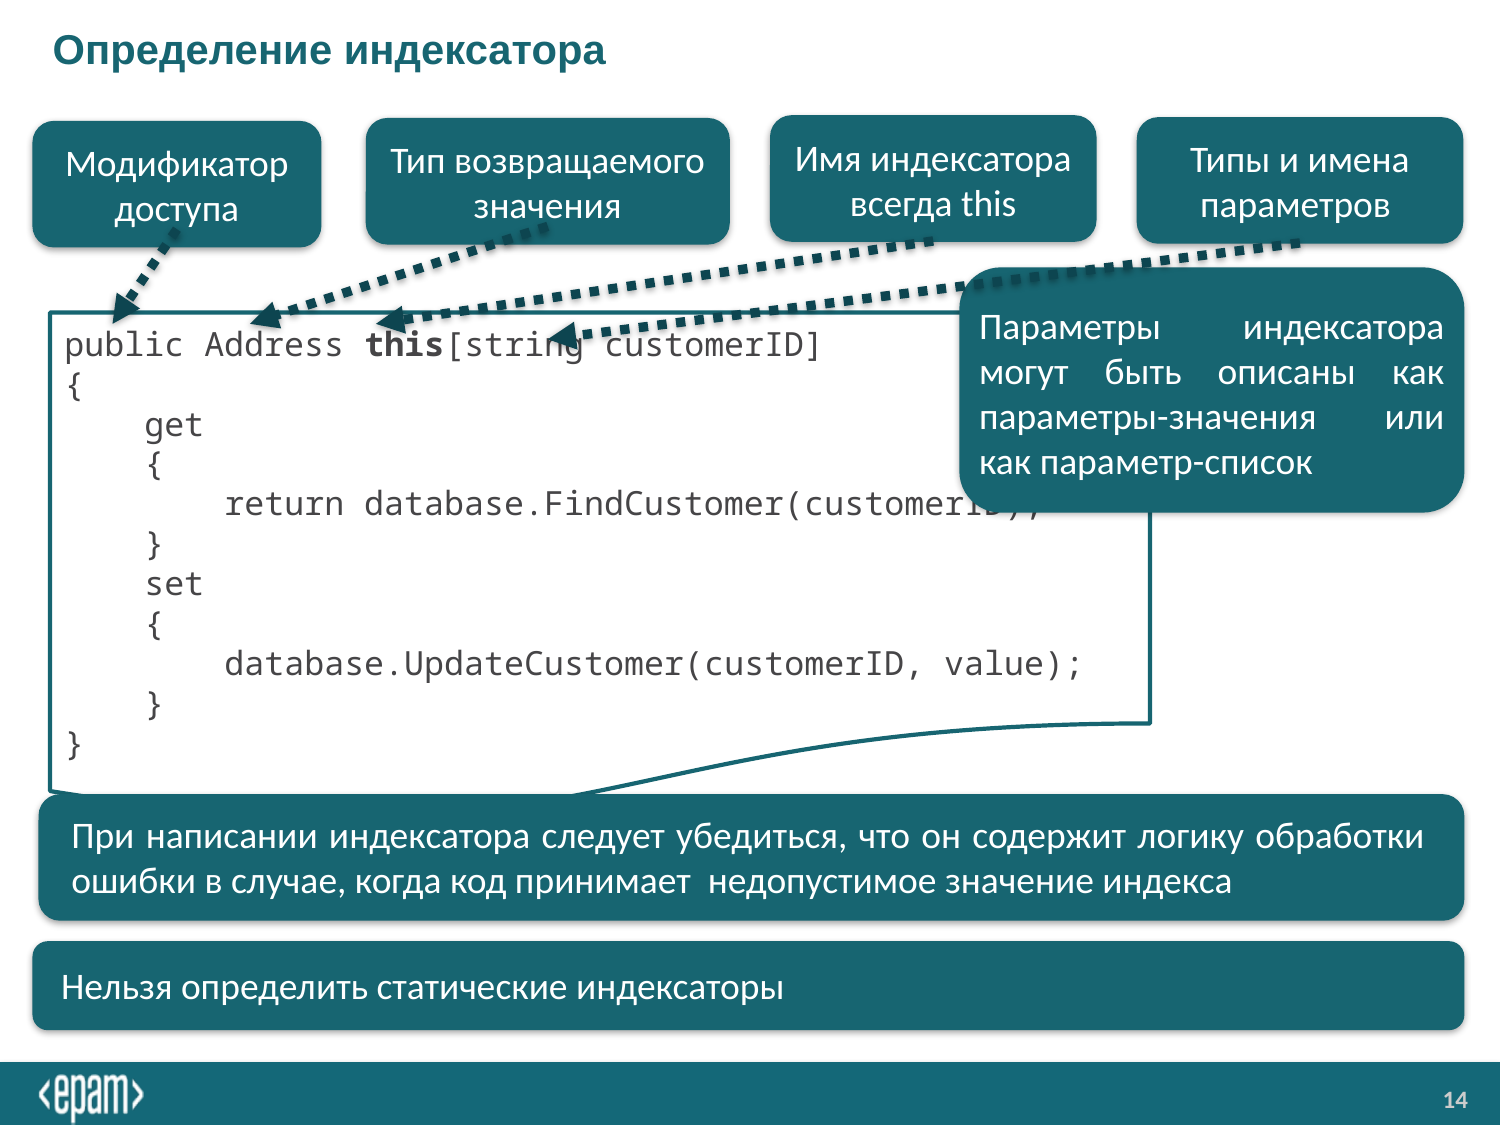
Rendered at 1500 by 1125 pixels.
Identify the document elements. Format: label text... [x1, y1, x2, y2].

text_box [375, 240, 934, 325]
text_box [112, 229, 178, 325]
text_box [1137, 117, 1463, 244]
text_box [32, 121, 321, 247]
title Определение индексатора [0, 0, 1500, 95]
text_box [547, 242, 1301, 340]
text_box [366, 118, 730, 239]
picture [38, 1074, 144, 1125]
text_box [770, 115, 1096, 241]
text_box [39, 794, 1464, 921]
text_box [32, 941, 1464, 1030]
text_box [249, 226, 549, 325]
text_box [49, 312, 1151, 793]
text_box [959, 267, 1464, 513]
